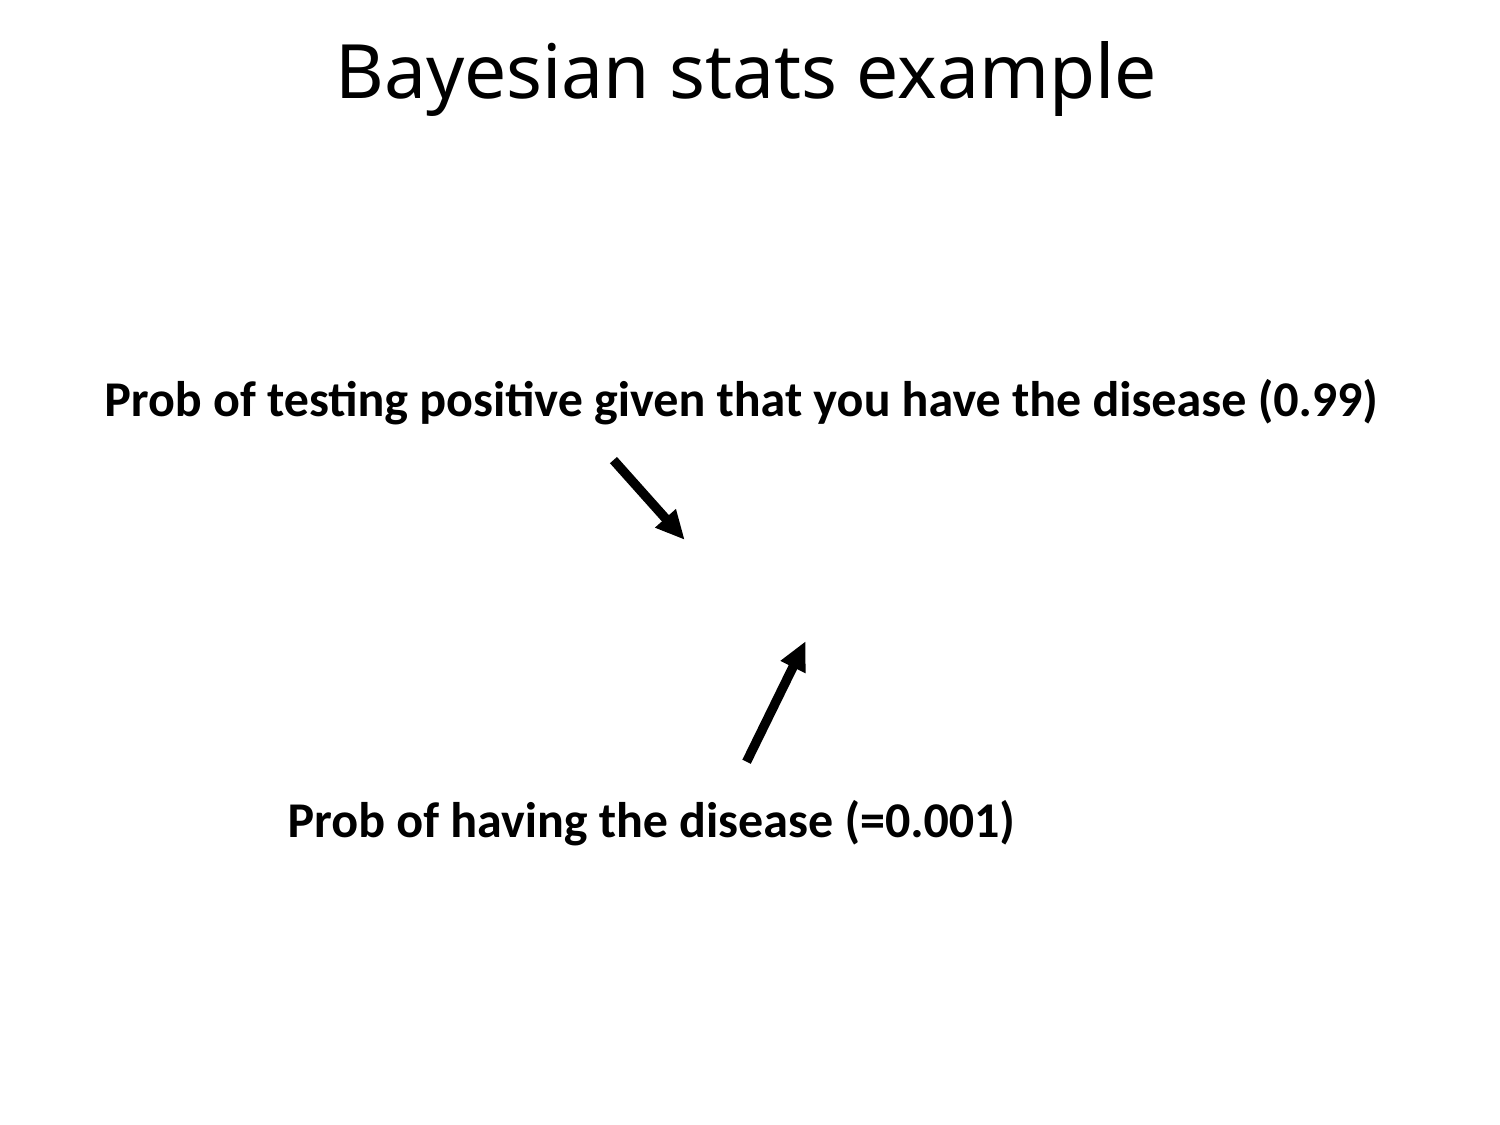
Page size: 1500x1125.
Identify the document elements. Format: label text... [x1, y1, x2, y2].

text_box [746, 641, 806, 762]
text_box Prob of testing positive given that you have the disease (0.99) [89, 359, 1460, 434]
text_box Prob of having the disease (=0.001) [272, 780, 1067, 855]
text_box Bayesian stats example [37, 13, 1457, 135]
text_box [613, 460, 685, 540]
